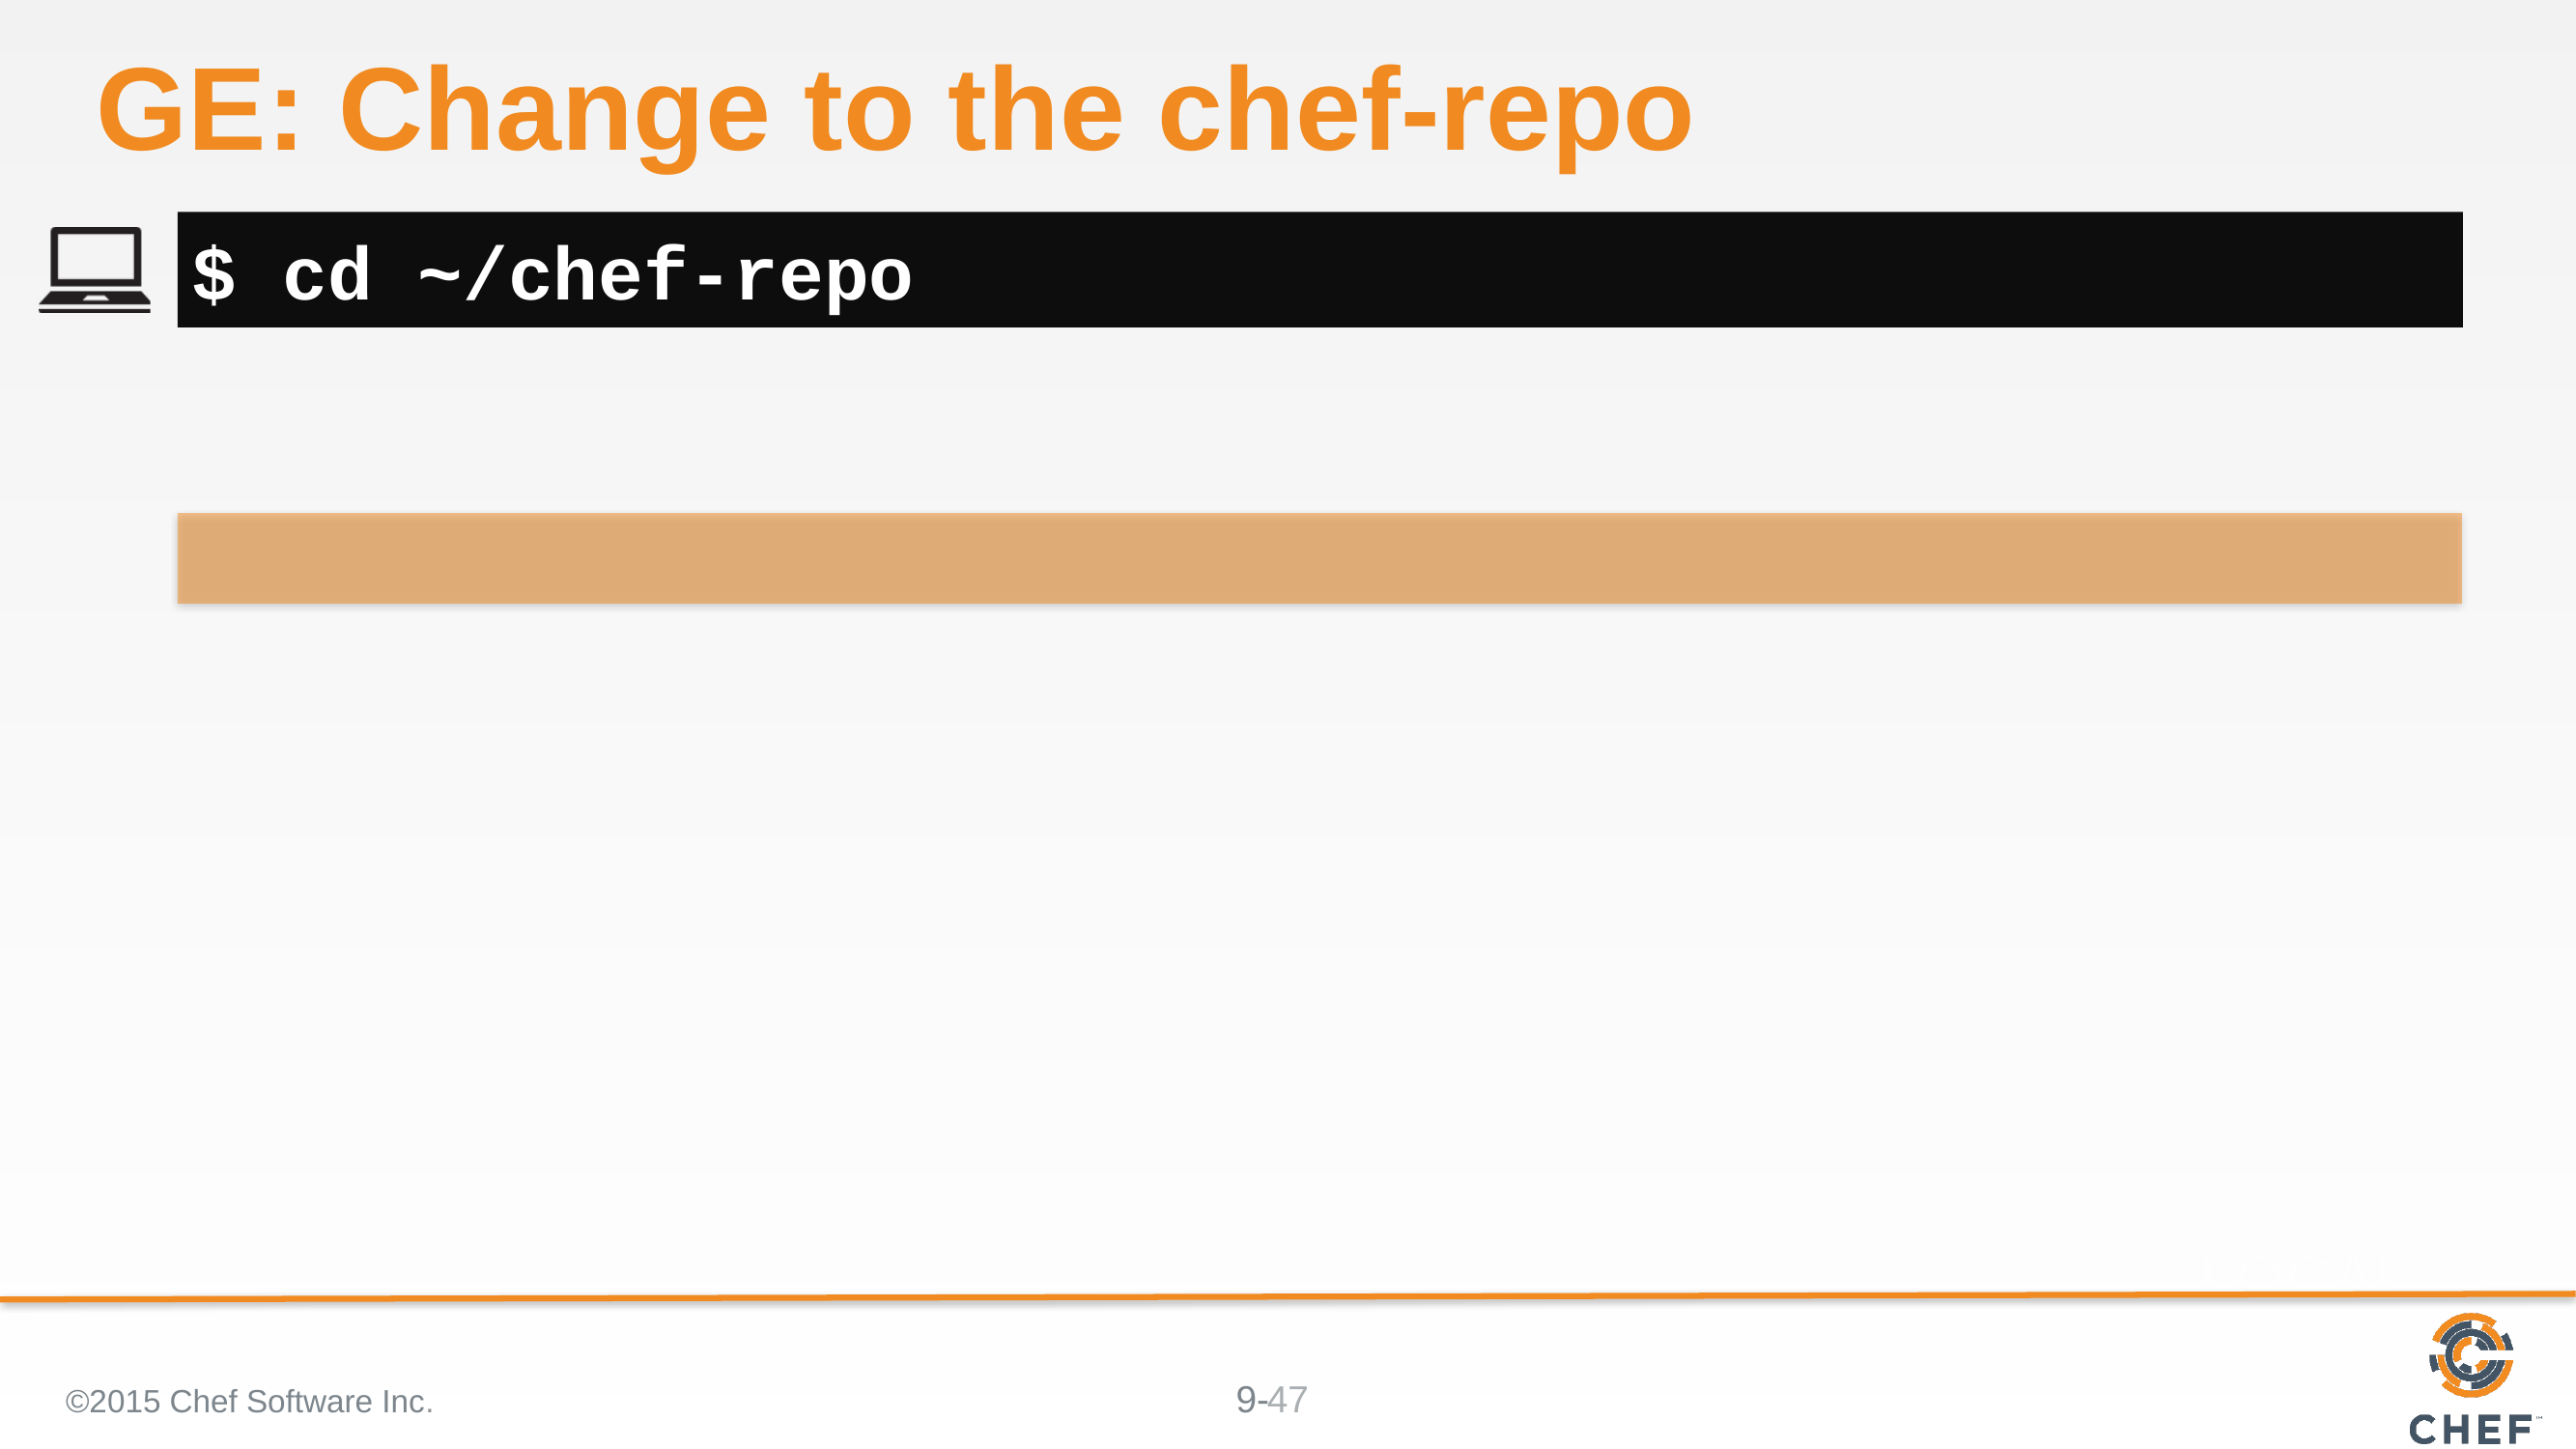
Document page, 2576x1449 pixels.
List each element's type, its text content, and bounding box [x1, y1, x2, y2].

footer ©2015 Chef Software Inc. [51, 1359, 952, 1440]
slide_number 47 [998, 1359, 1578, 1437]
list $ cd ~/chef-repo [177, 212, 2463, 327]
title GE: Change to the chef-repo [96, 48, 2463, 180]
picture [2399, 1297, 2550, 1449]
